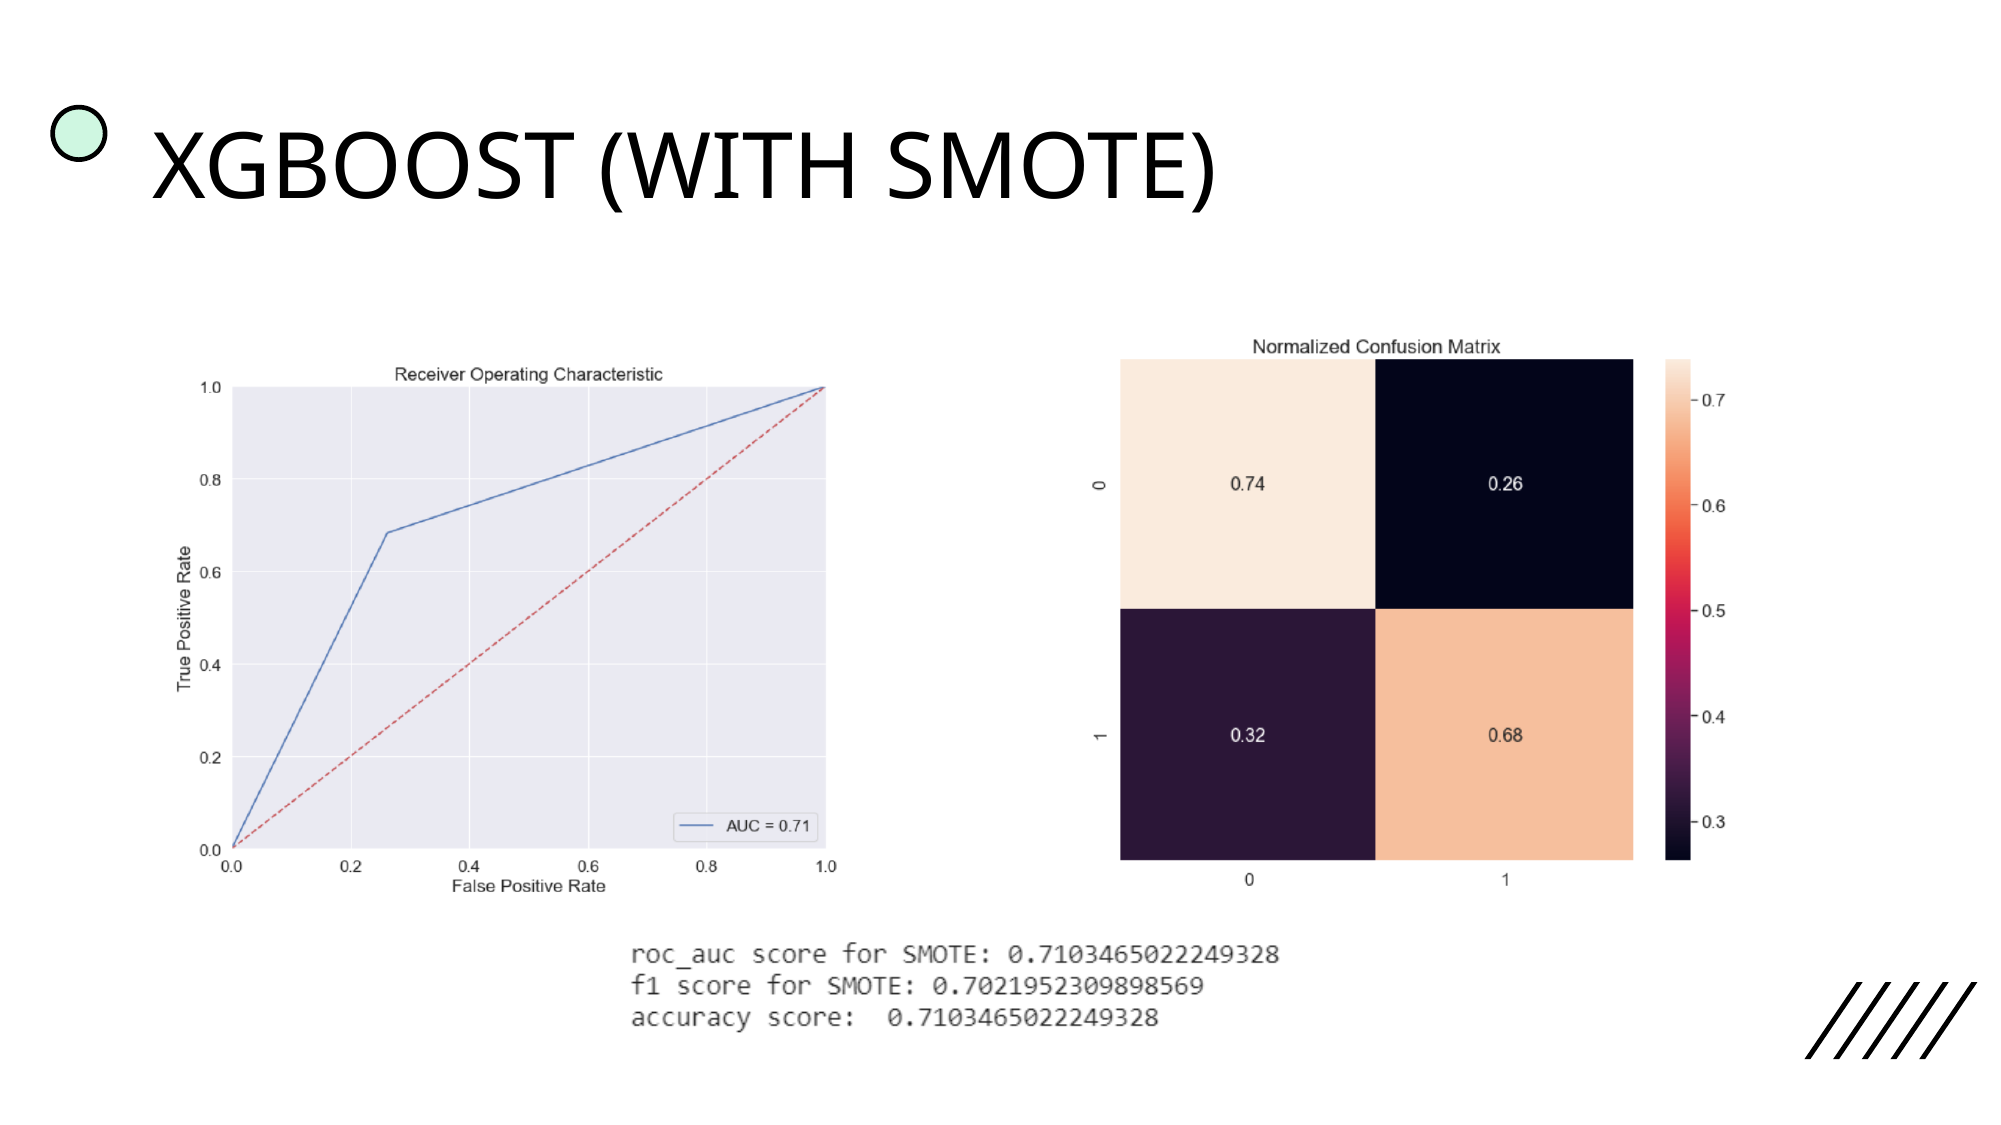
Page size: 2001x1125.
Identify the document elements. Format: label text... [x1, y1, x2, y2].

picture [605, 930, 1336, 1053]
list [168, 359, 912, 910]
picture [1063, 325, 1800, 910]
title XGBOOST (WITH SMOTE) [137, 59, 1863, 278]
